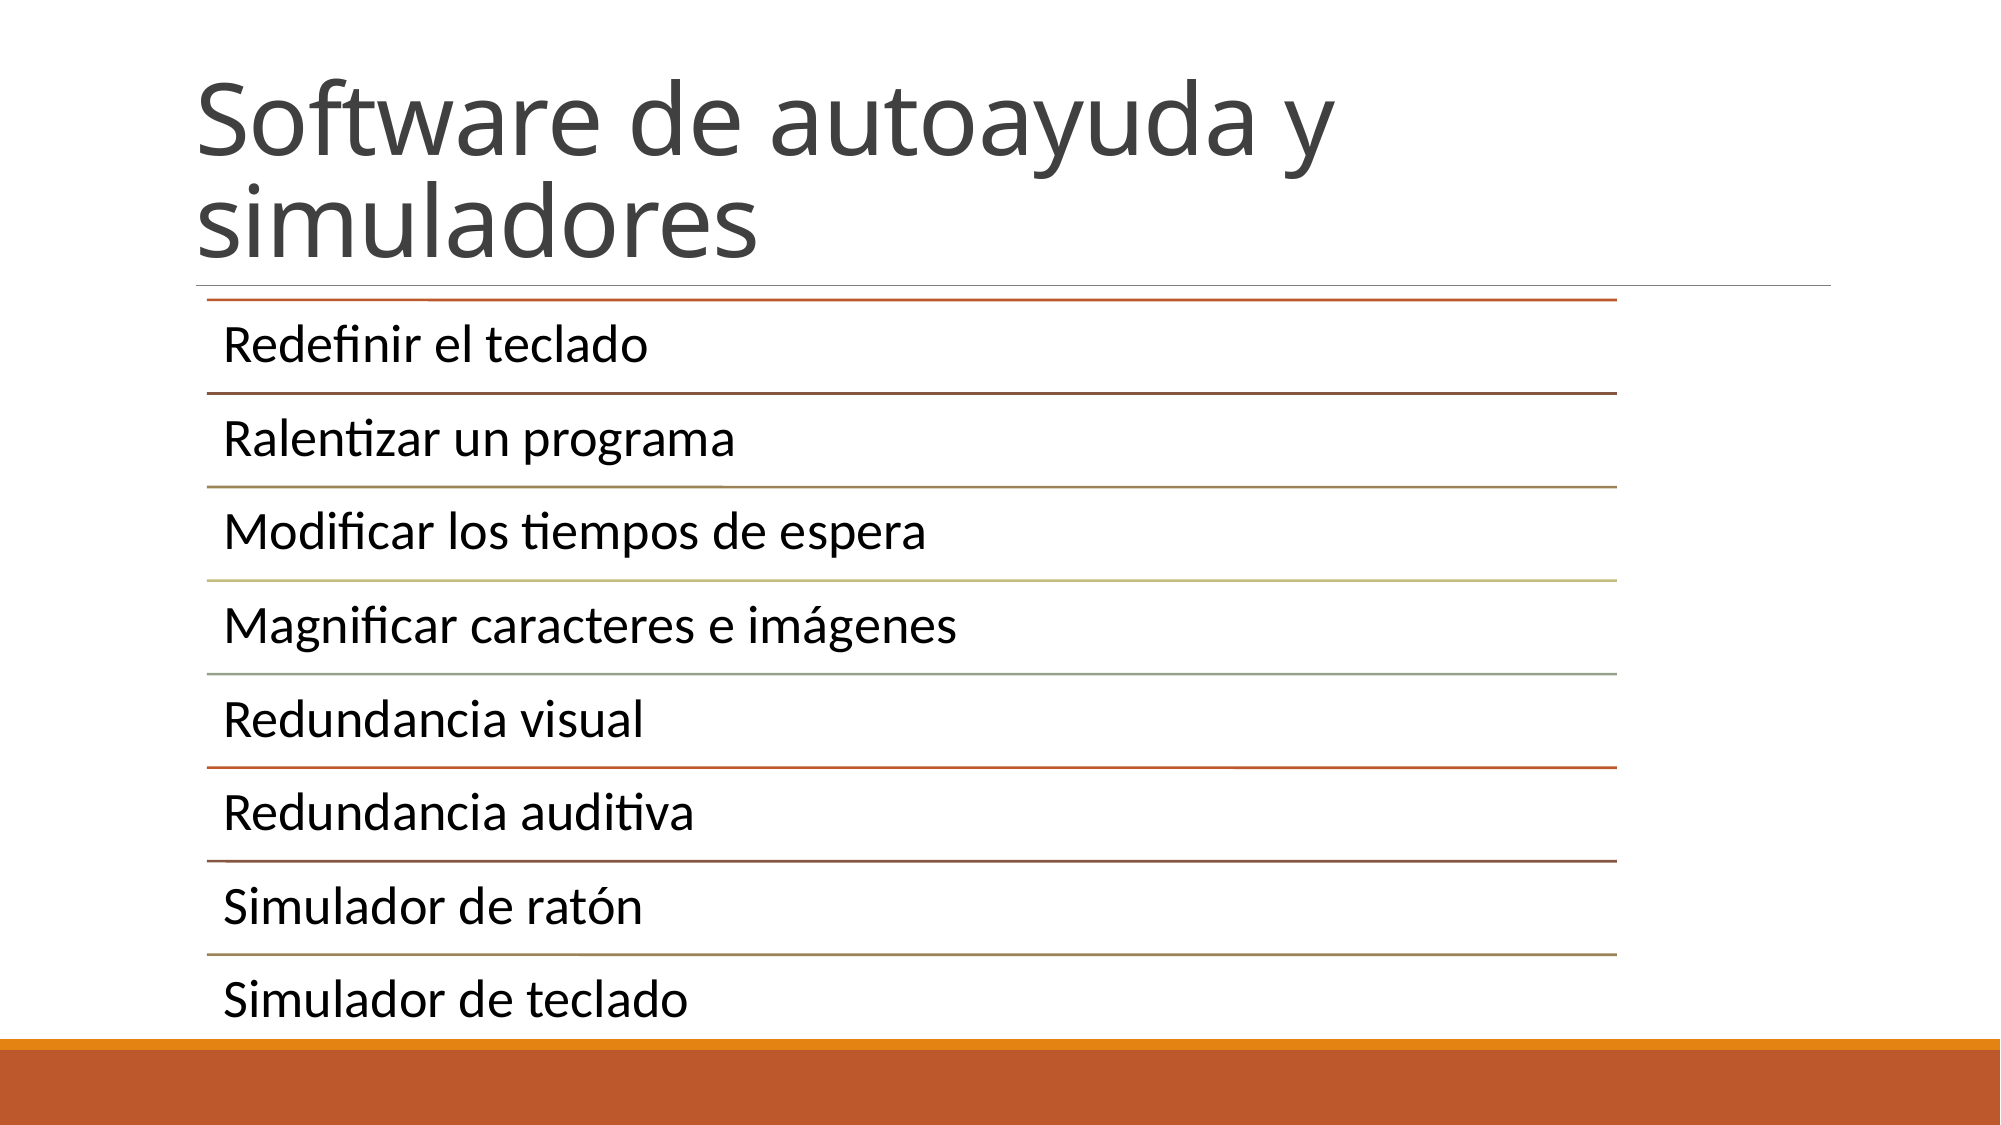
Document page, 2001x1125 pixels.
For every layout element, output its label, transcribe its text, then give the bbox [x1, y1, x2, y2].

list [206, 299, 1618, 1049]
title Software de autoayuda y simuladores [180, 47, 1830, 285]
